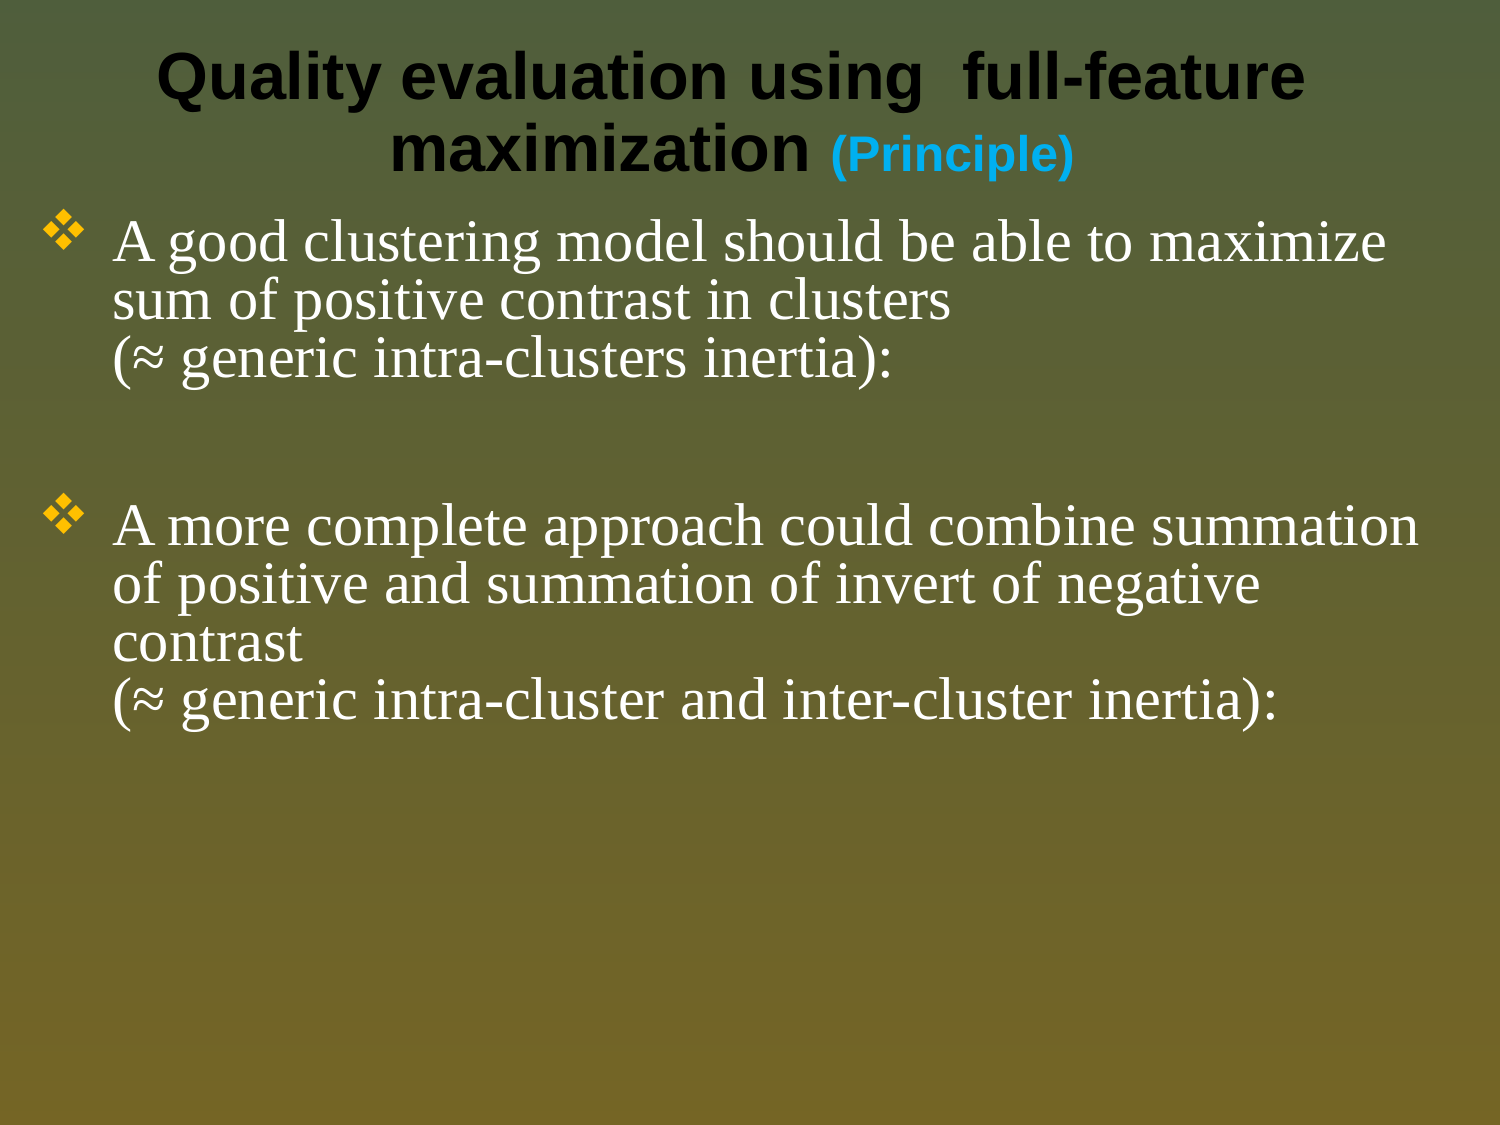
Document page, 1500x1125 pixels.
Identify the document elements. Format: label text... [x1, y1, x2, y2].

title Quality evaluation using full-feature maximization (Principle) [29, 66, 1436, 161]
